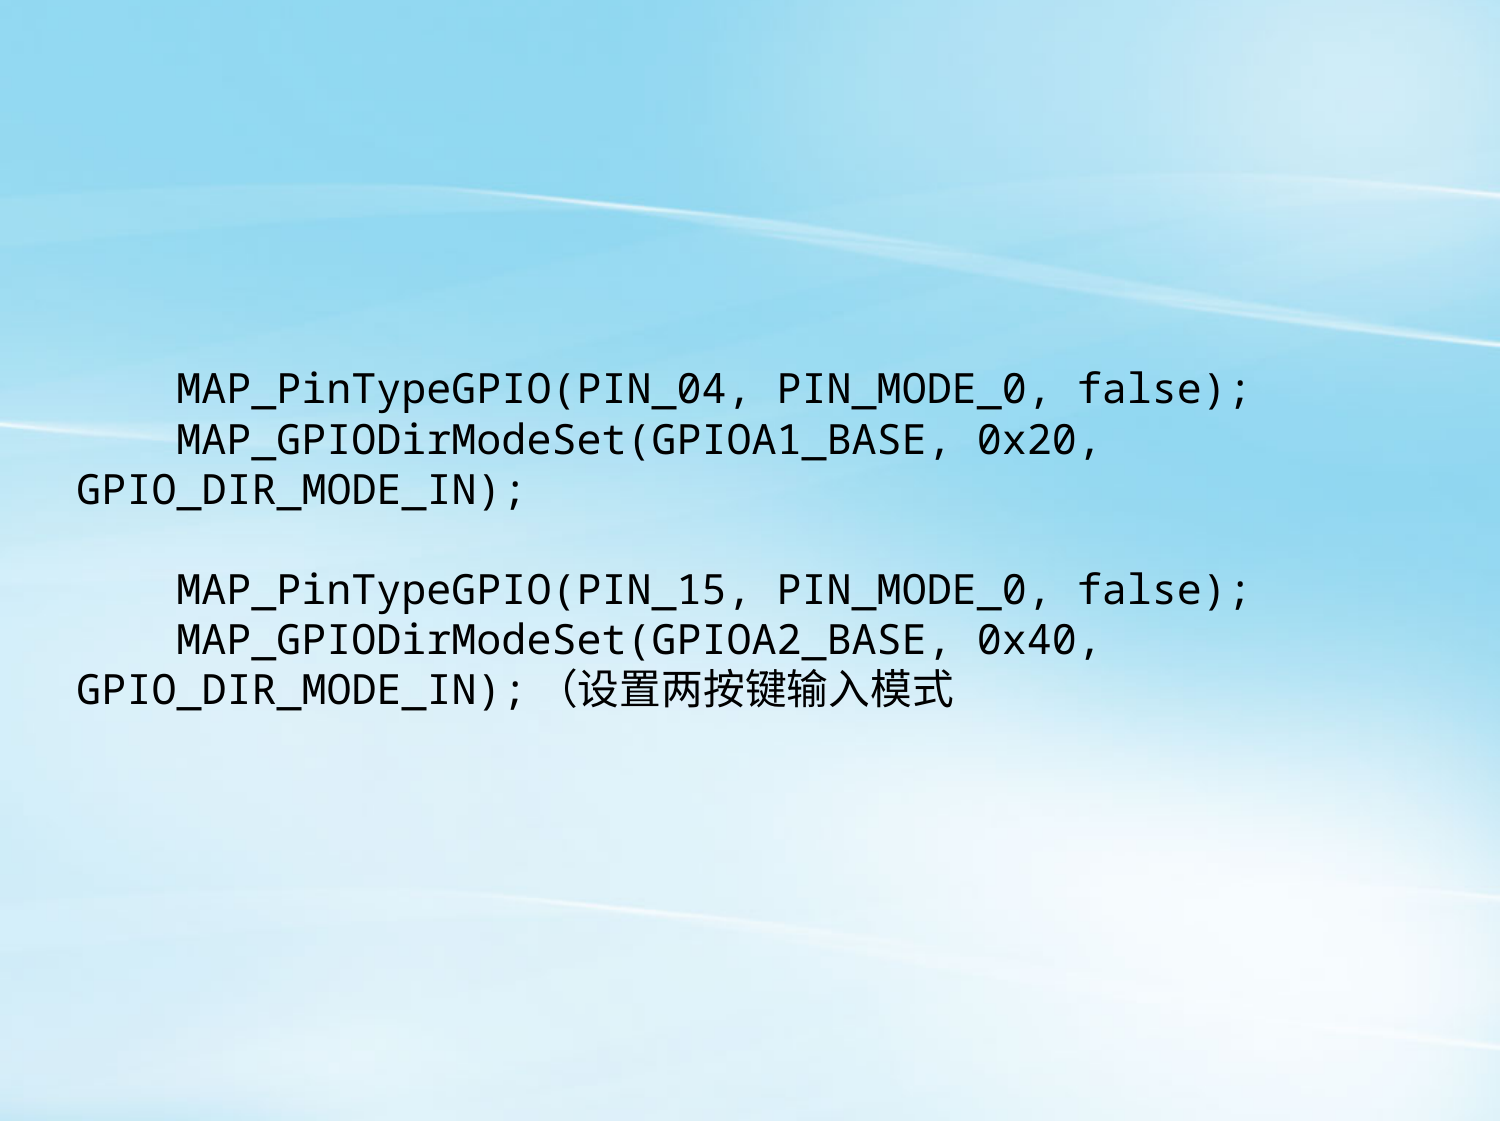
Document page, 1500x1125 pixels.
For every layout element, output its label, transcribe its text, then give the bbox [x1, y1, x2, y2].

text_box MAP_PinTypeGPIO(PIN_04, PIN_MODE_0, false); MAP_GPIODirModeSet(GPIOA1_BASE, 0x20, GPIO_DIR_MODE_IN); MAP_PinTypeGPIO(PIN_15, PIN_MODE_0, false); MAP_GPIODirModeSet(GPIOA2_BASE, 0x40, GPIO_DIR_MODE_IN);（设置两按键输入模式 [61, 304, 1459, 720]
picture [0, 0, 1500, 1121]
